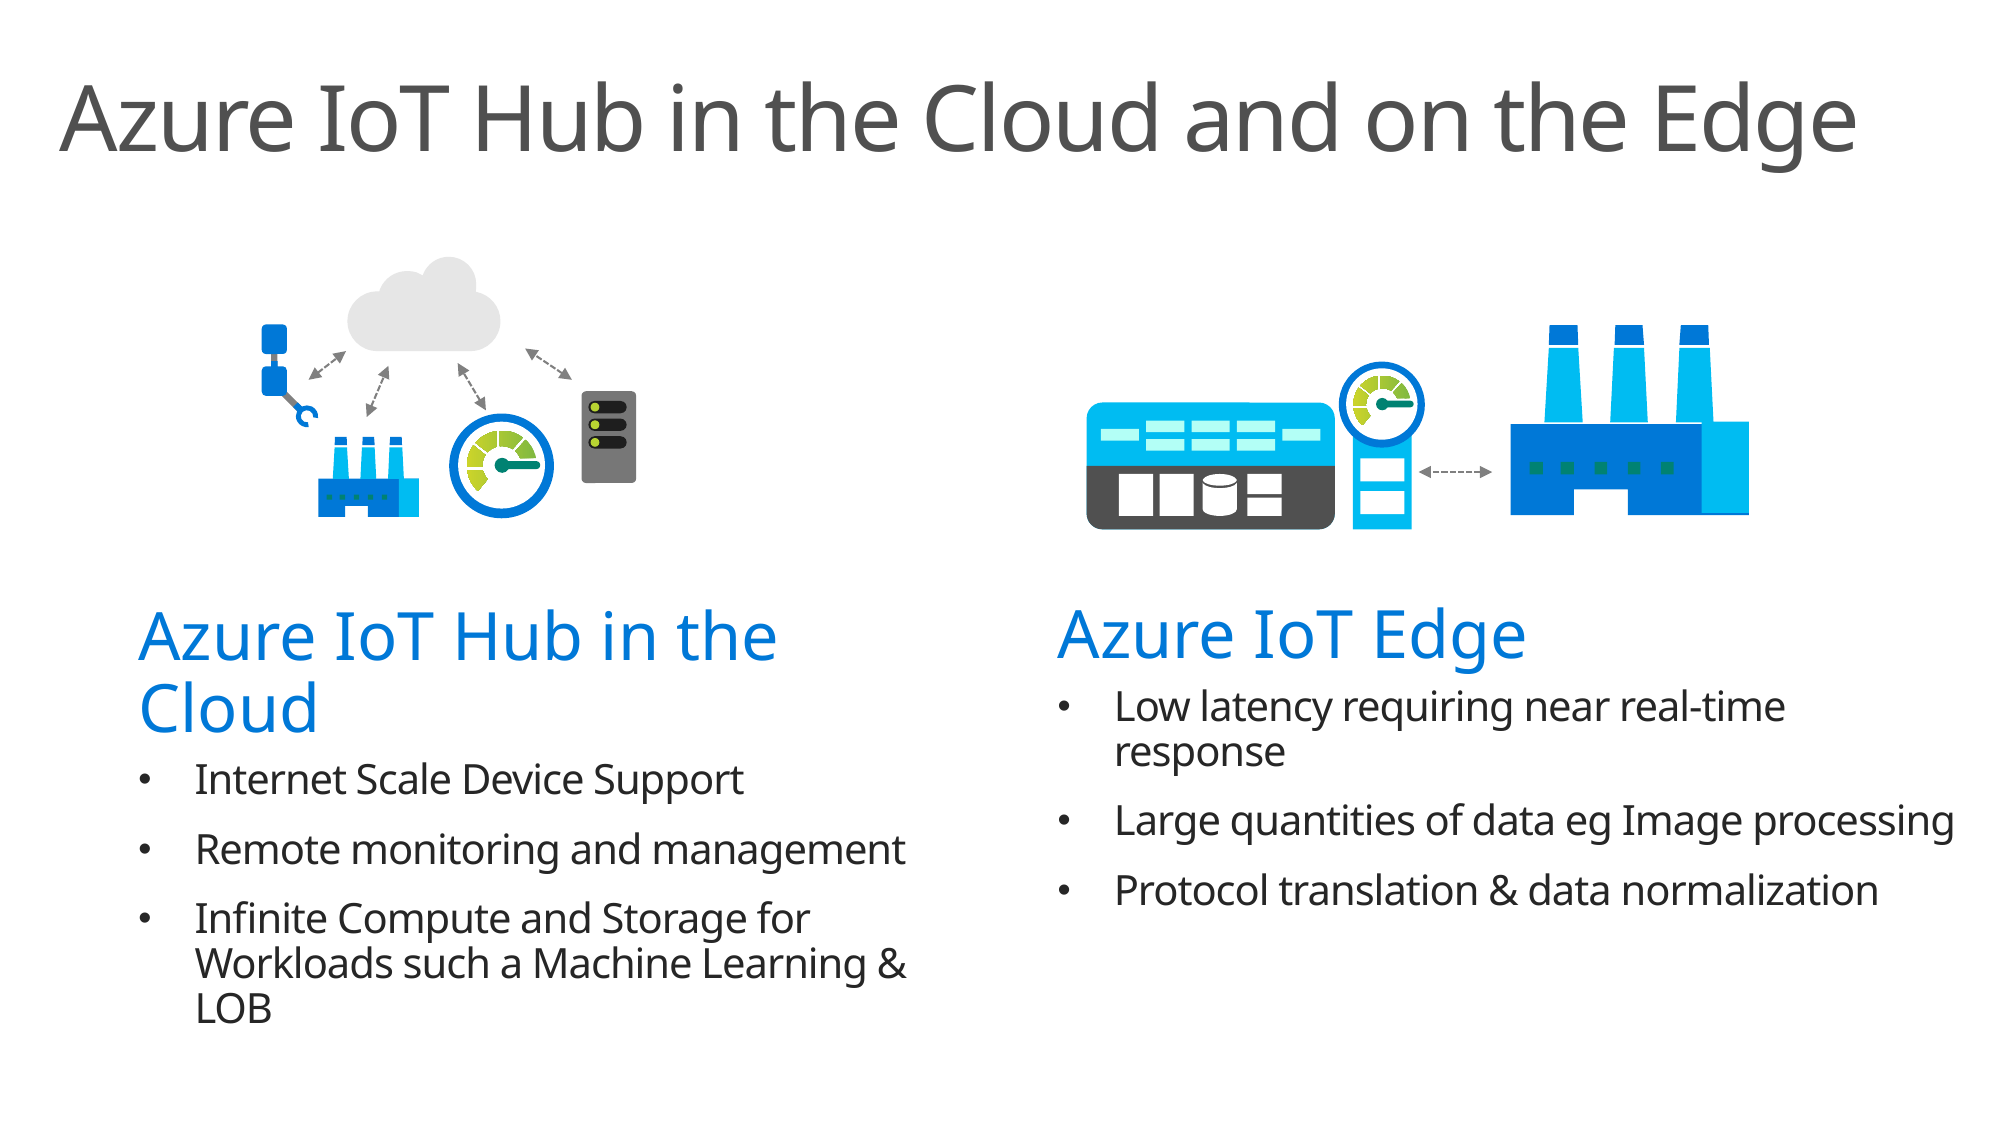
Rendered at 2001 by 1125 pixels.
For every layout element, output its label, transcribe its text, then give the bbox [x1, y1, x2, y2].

title Azure IoT Hub in the Cloud and on the Edge [45, 47, 1957, 196]
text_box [1086, 324, 1750, 530]
list Azure IoT Hub in the Cloud Internet Scale Device Support Remote monitoring and management Infinite Compute and Storage for Workloads such a Machine Learning & LOB [114, 587, 971, 1125]
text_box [261, 256, 637, 519]
list Azure IoT Edge Low latency requiring near real-time response Large quantities of data eg Image processing Protocol translation & data normalization [1033, 586, 1987, 1125]
